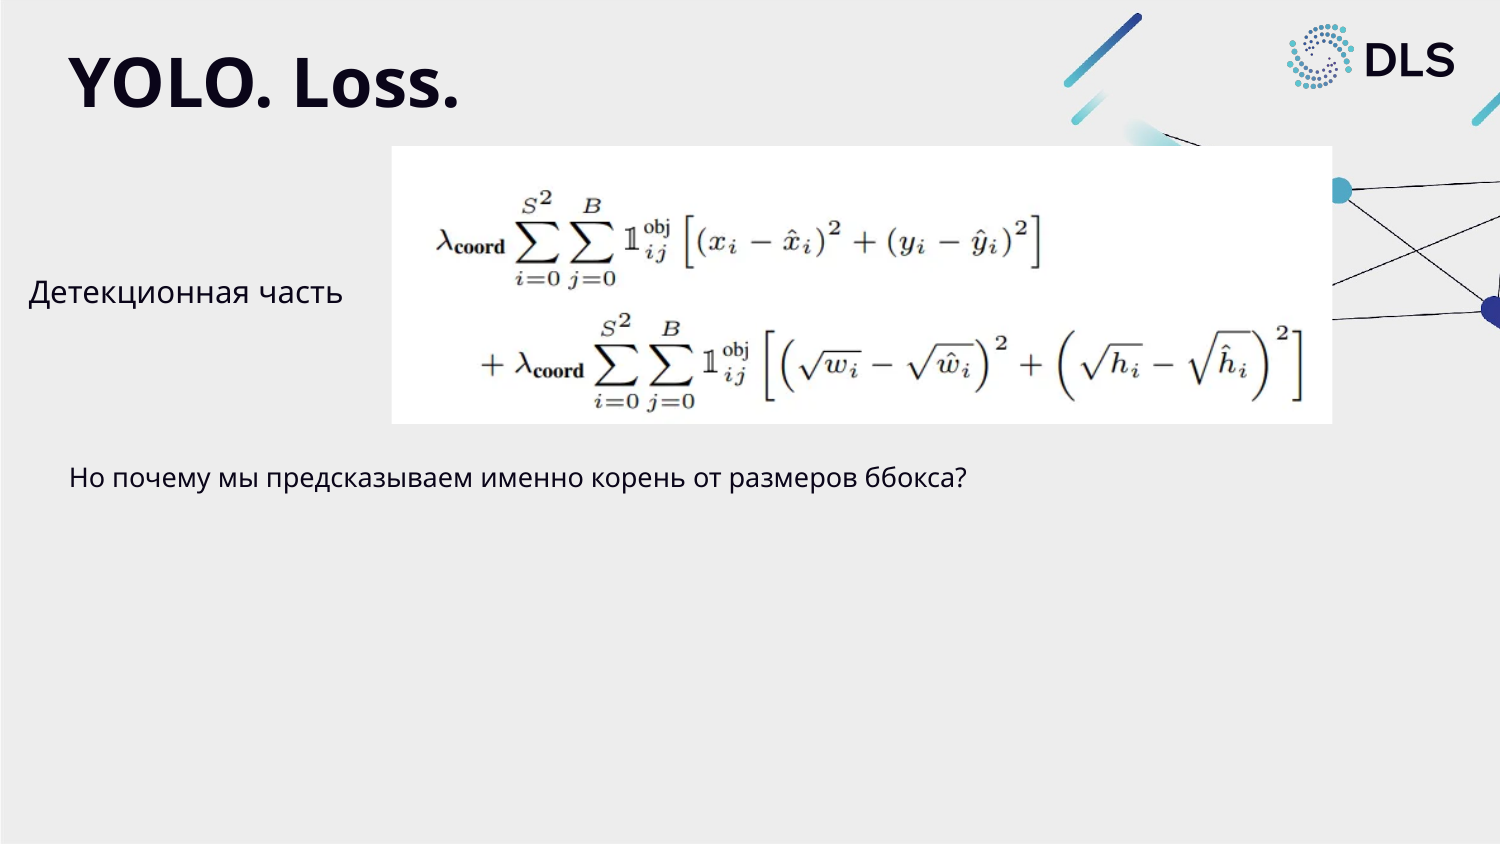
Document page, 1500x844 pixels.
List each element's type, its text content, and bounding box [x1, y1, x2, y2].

list Детекционная часть [17, 267, 392, 753]
picture [0, 0, 1500, 844]
title YOLO. Loss. [57, 24, 1100, 147]
list Но почему мы предсказываем именно корень от размеров ббокса? [57, 455, 1333, 844]
